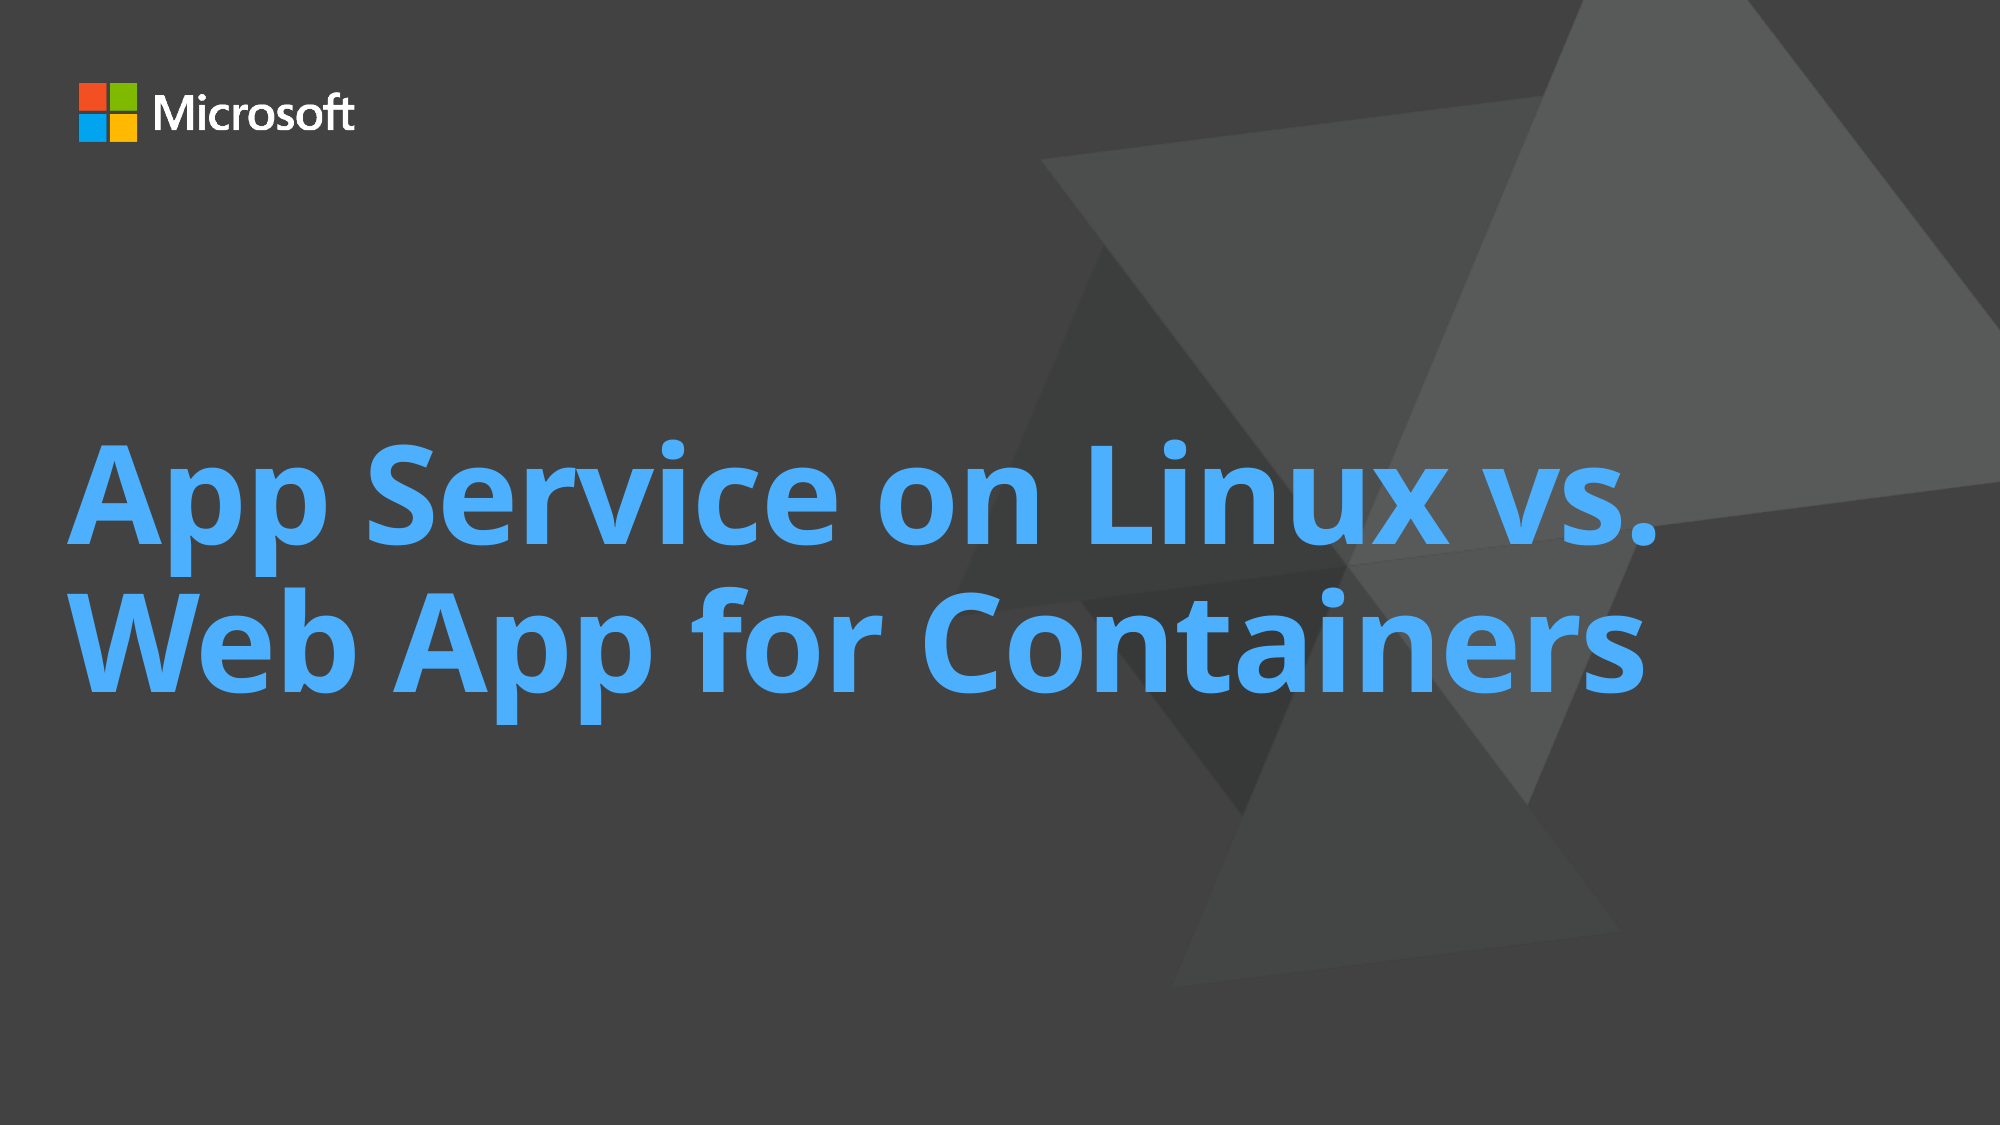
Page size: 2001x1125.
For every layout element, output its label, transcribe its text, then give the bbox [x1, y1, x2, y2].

picture [75, 47, 392, 177]
title App Service on Linux vs. Web App for Containers [67, 402, 1983, 723]
